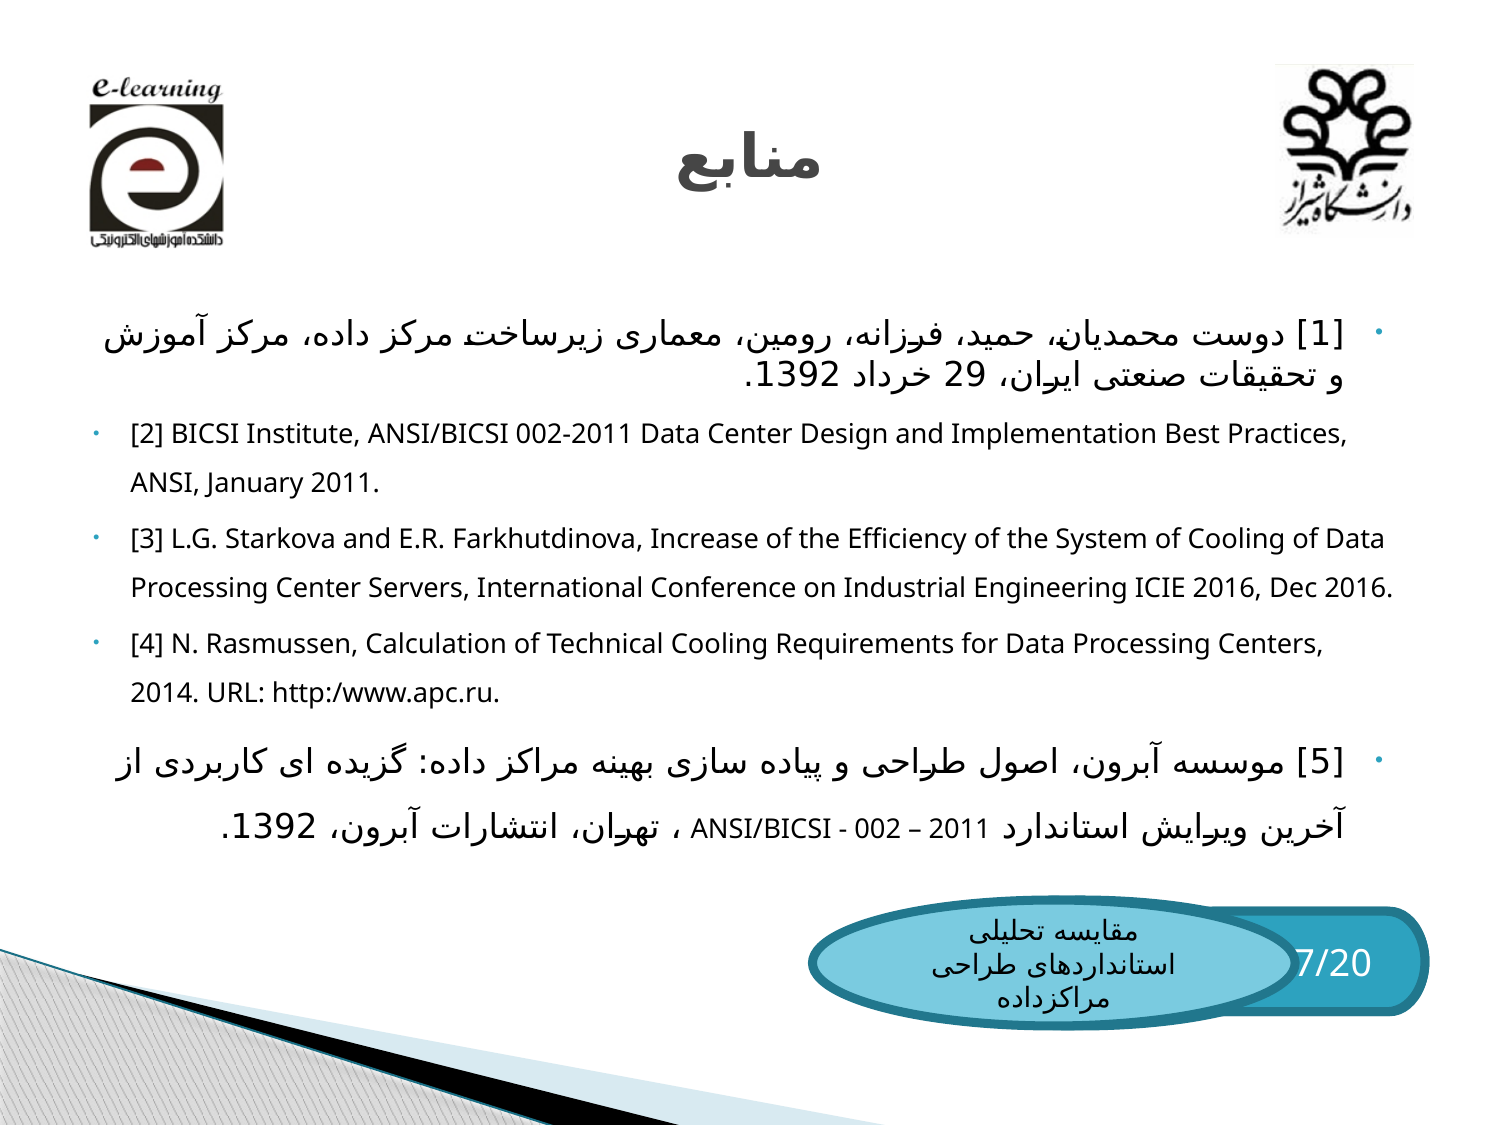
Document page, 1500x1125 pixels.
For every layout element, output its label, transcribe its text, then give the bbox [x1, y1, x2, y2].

title منابع [75, 45, 1425, 263]
picture [1274, 64, 1415, 238]
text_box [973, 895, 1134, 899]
text_box [1] دوست محمديان، حميد، فرزانه، رومين، معماری زیرساخت مرکز داده، مرکز آموزش و تحقیقات صنعتی ایران، 29 خرداد 1392. [2] BICSI Institute, ANSI/BICSI 002-2011 Data Center Design and Implementation Best Practices, ANSI, January 2011. [3] L.G. Starkova and E.R. Farkhutdinova, Increase of the Efficiency of the System of Cooling of Data Processing Center Servers, International Conference on Industrial Engineering ICIE 2016, Dec 2016. [4] N. Rasmussen, Calculation of Technical Cooling Requirements for Data Processing Centers, 2014. URL: http:/www.apc.ru. [5] موسسه آبرون، اصول طراحی و پیاده سازی بهینه مراکز داده: گزیده ای کاربردی از آخرین ویرایش استاندارد ANSI/BICSI - 002 – 2011 ، تهران، انتشارات آبرون، 1392. [62, 304, 1413, 938]
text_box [855, 899, 1426, 1027]
text_box مقایسه تحلیلی استانداردهای طراحی مراکزداده [807, 924, 850, 1002]
picture [85, 75, 226, 251]
